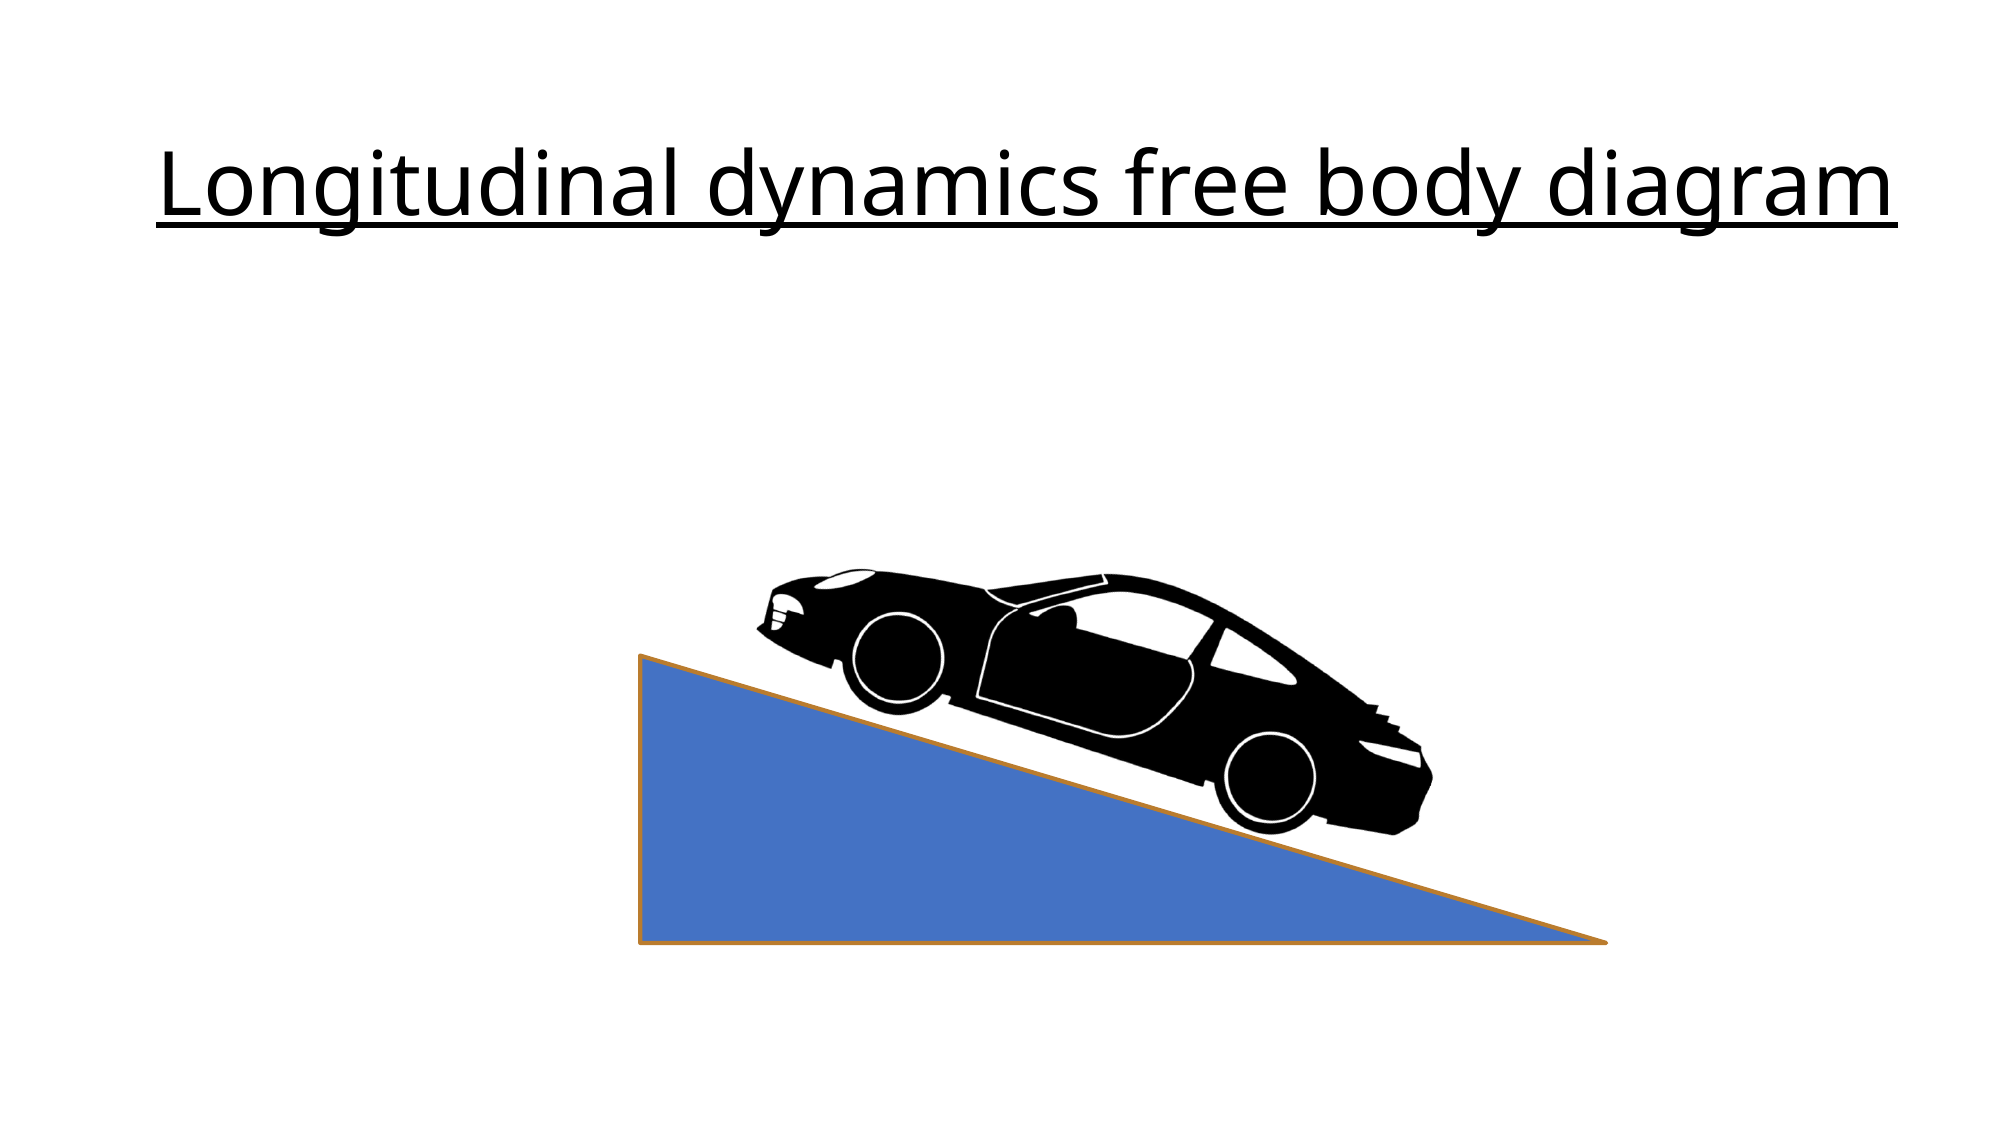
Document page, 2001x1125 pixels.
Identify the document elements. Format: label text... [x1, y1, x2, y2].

picture [739, 405, 1484, 881]
title Longitudinal dynamics free body diagram [136, 106, 2000, 232]
text_box [640, 655, 1607, 943]
